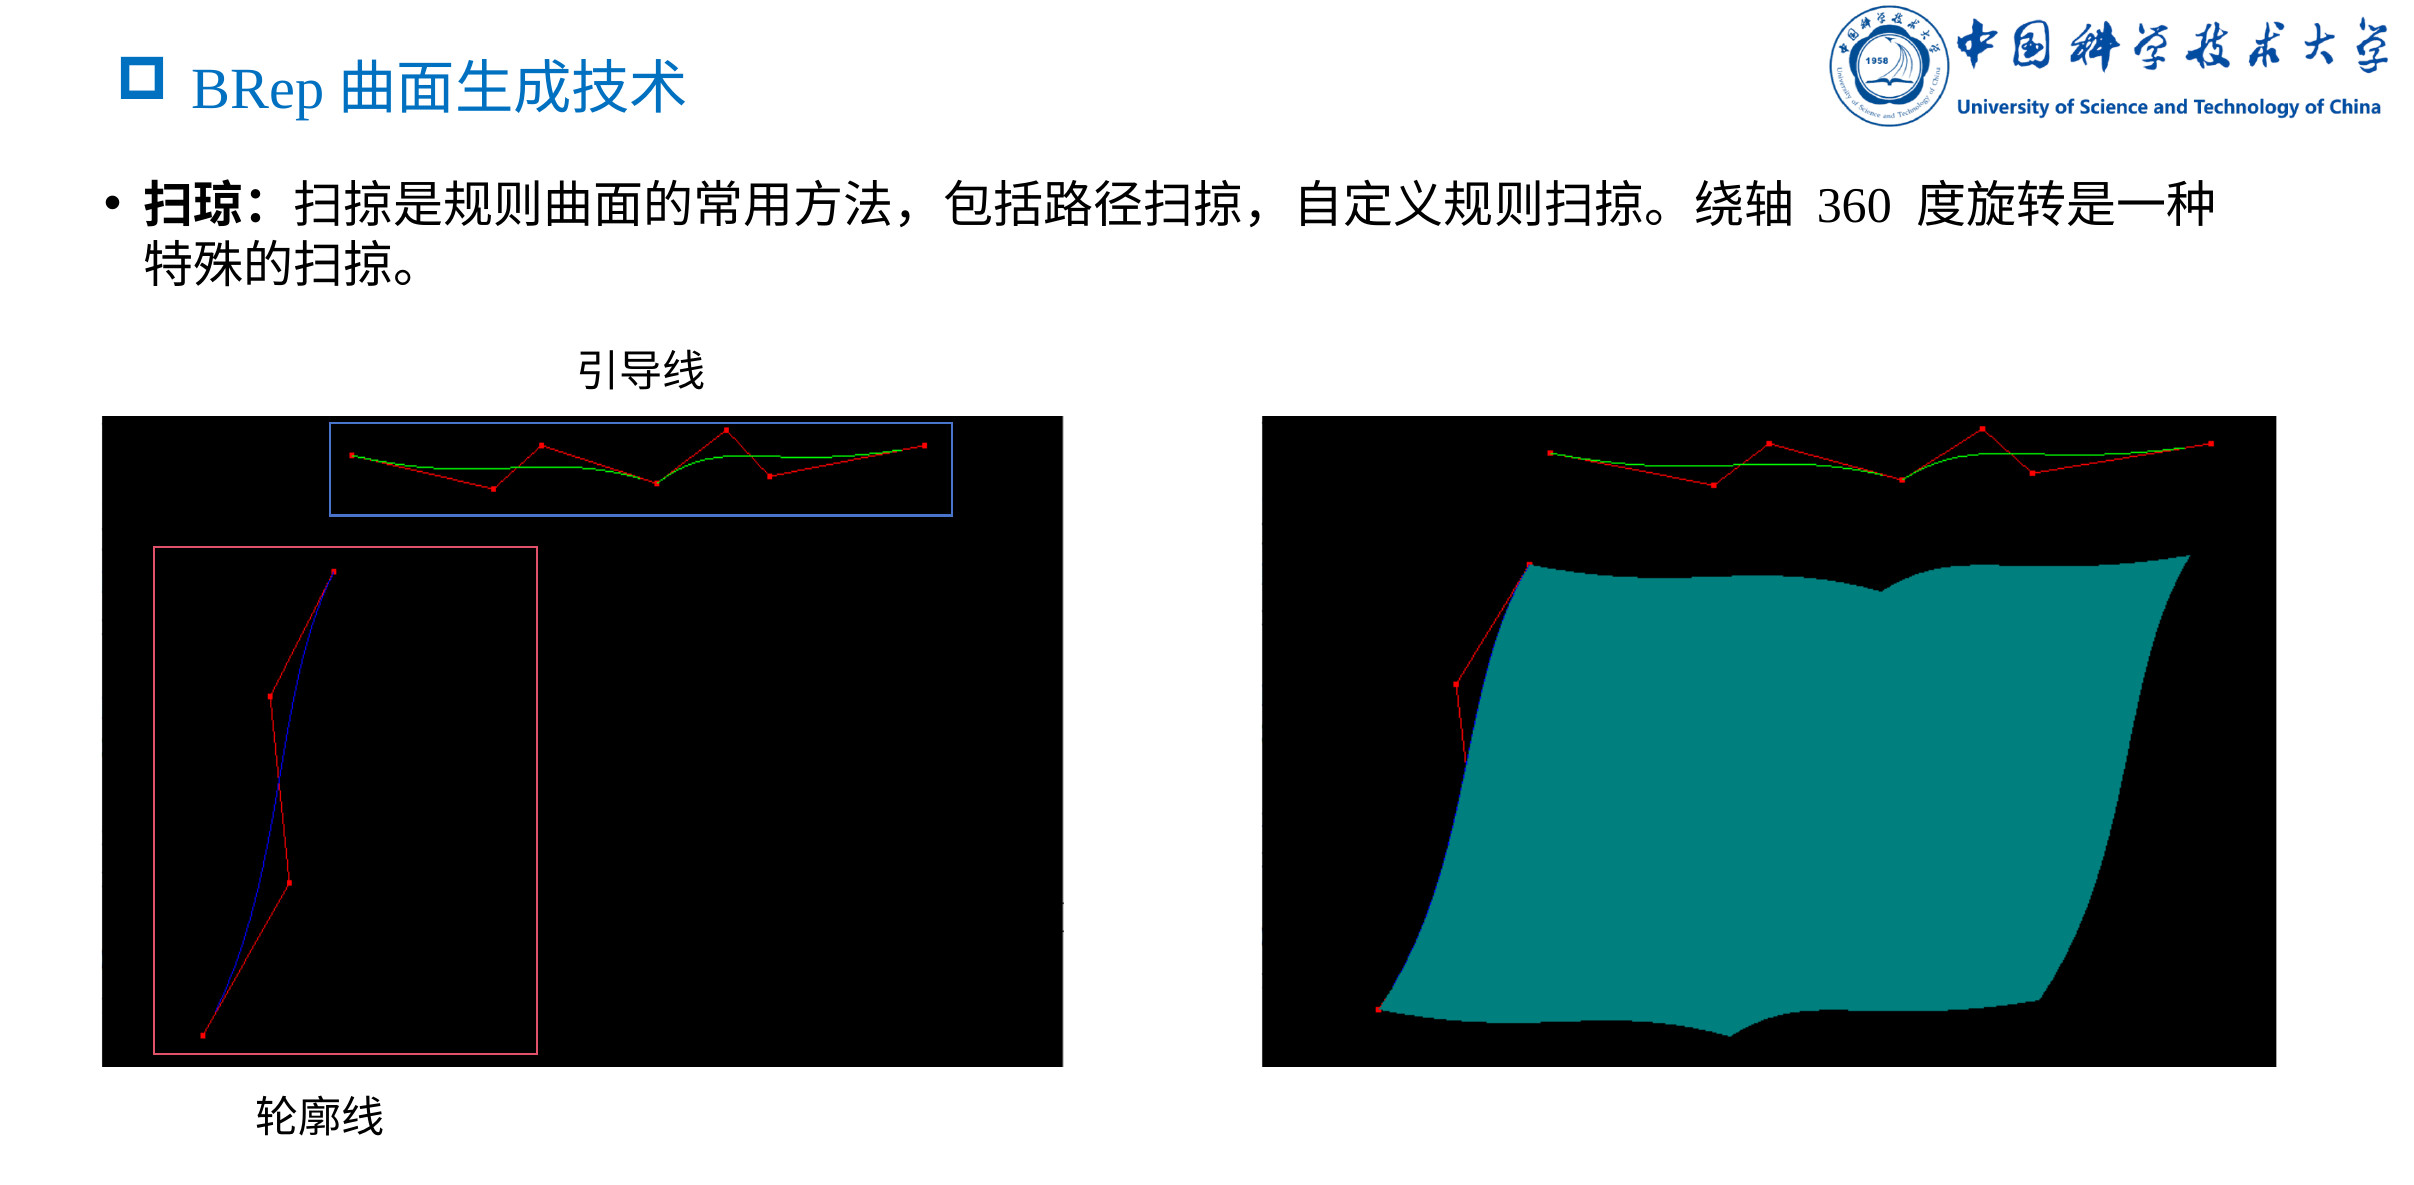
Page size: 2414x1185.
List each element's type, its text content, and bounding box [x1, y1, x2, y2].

list 扫琼：扫掠是规则曲面的常用方法，包括路径扫掠，自定义规则扫掠。绕轴 360 度旋转是一种特殊的扫掠。 [89, 165, 2248, 1067]
title BRep曲面生成技术 [101, 34, 1830, 145]
picture [1829, 0, 2398, 129]
text_box 轮廓线 [240, 1082, 400, 1149]
picture [101, 415, 1077, 1067]
text_box 引导线 [561, 336, 721, 403]
picture [1261, 415, 2277, 1067]
